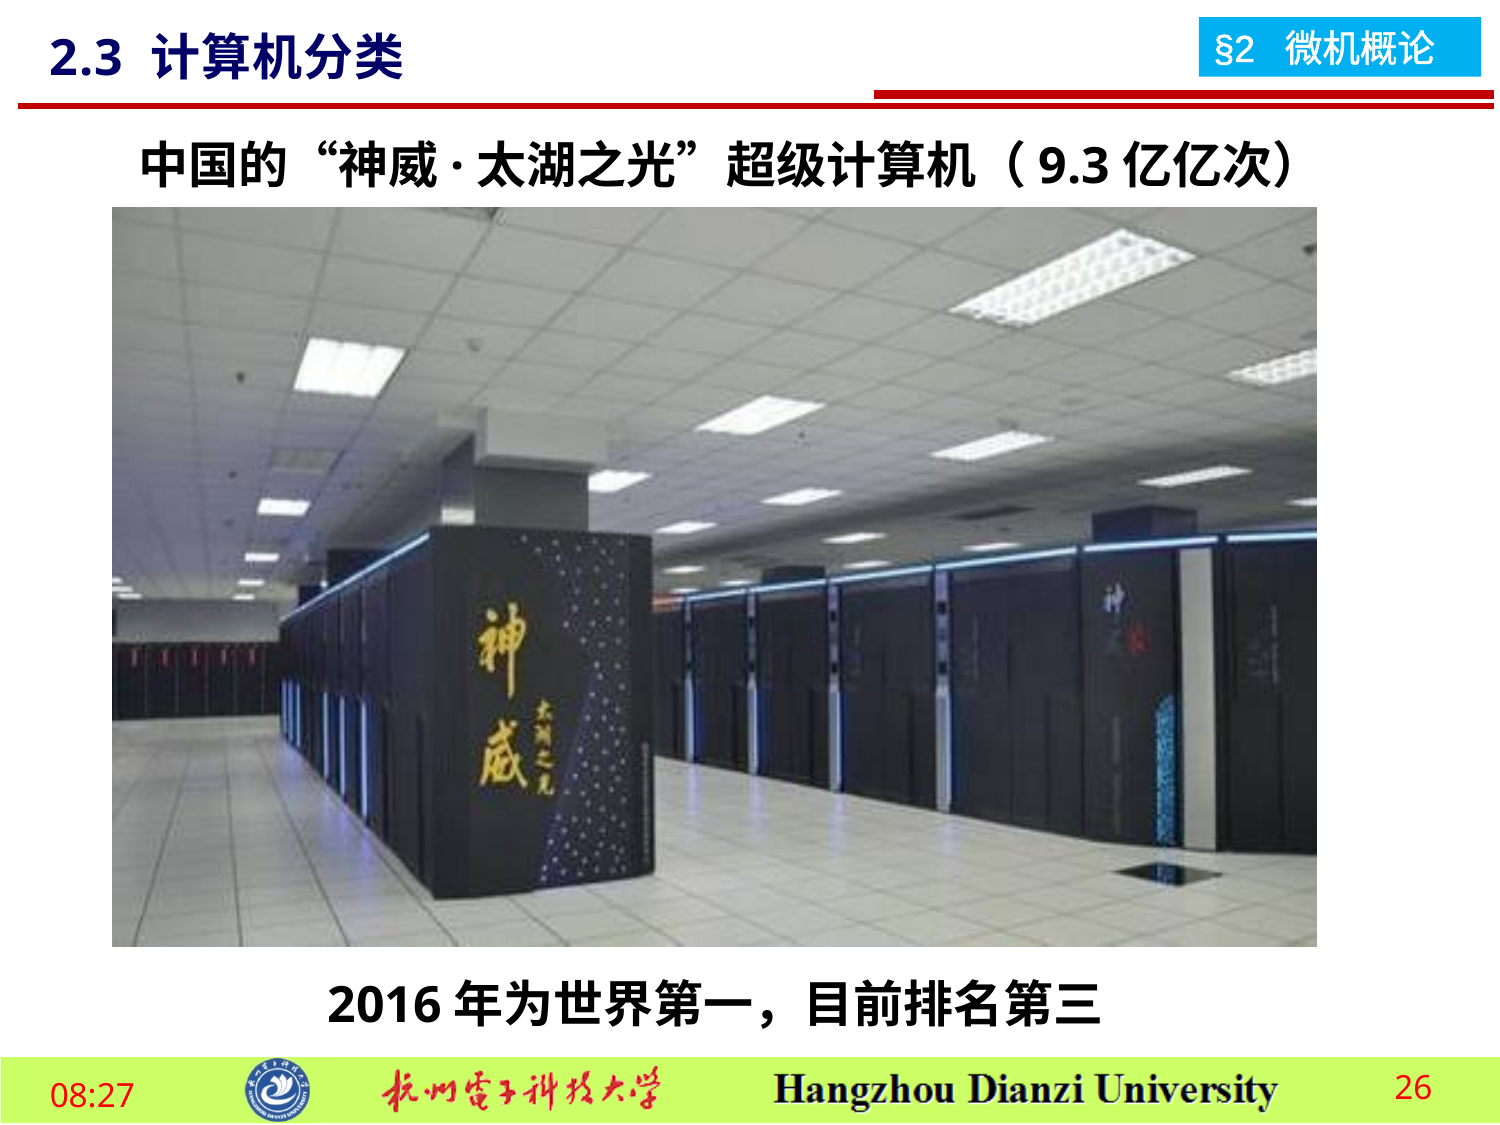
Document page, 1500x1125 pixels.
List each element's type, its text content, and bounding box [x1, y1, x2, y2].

text_box 2016年为世界第一，目前排名第三 [312, 964, 1341, 1040]
picture [111, 207, 1318, 947]
text_box 中国的“神威·太湖之光”超级计算机（9.3亿亿次） [123, 125, 1388, 201]
picture [0, 1057, 1500, 1125]
text_box 2.3 计算机分类 [35, 17, 996, 93]
